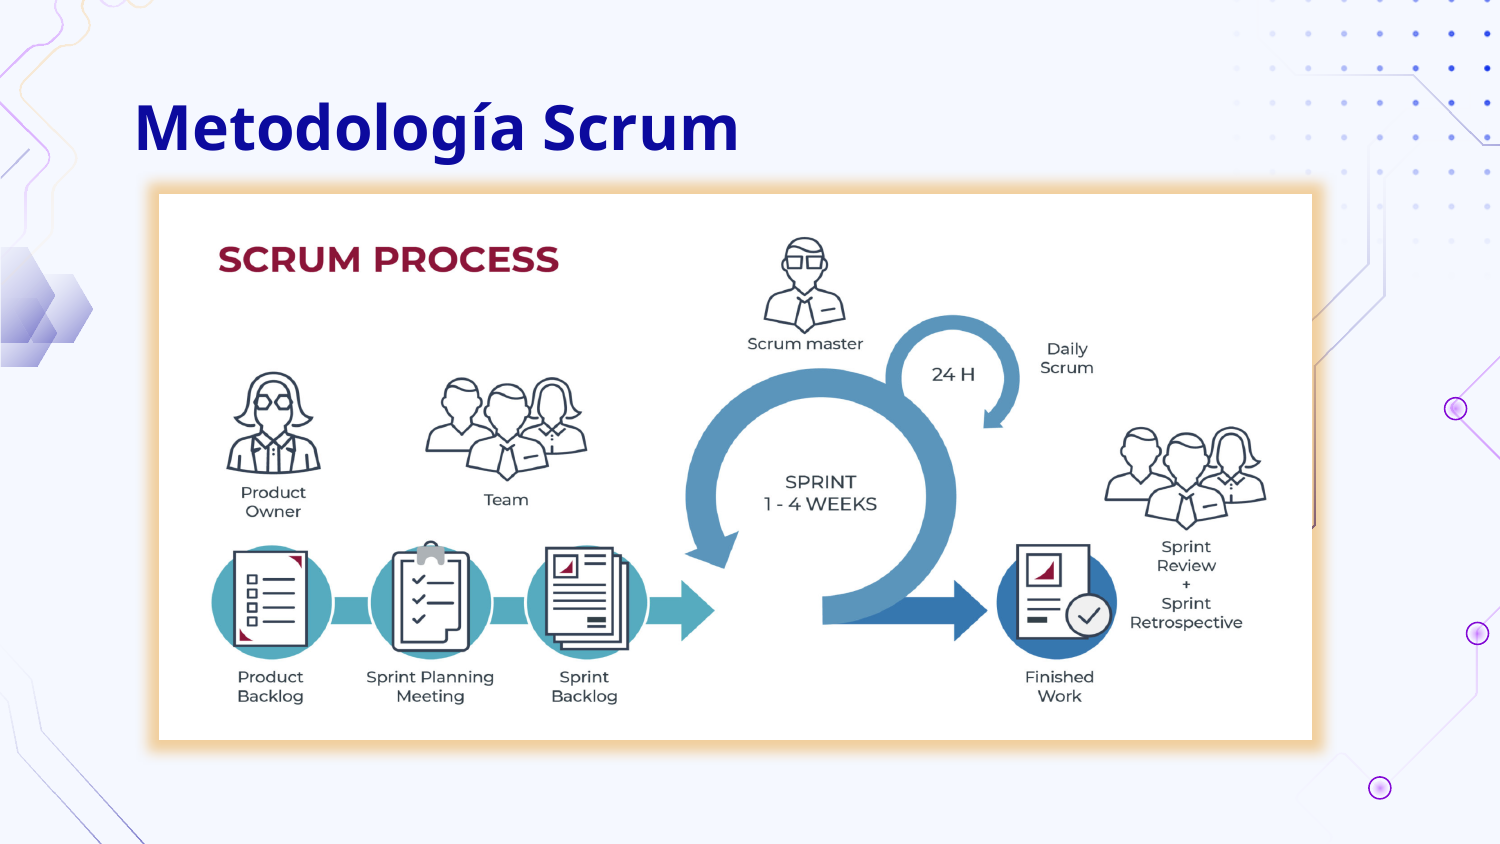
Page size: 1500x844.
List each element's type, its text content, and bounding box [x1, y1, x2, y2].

title Metodología Scrum [118, 72, 1382, 167]
picture [1208, 0, 1500, 144]
picture [1355, 76, 1500, 280]
picture [1208, 167, 1367, 280]
picture [159, 193, 1312, 740]
